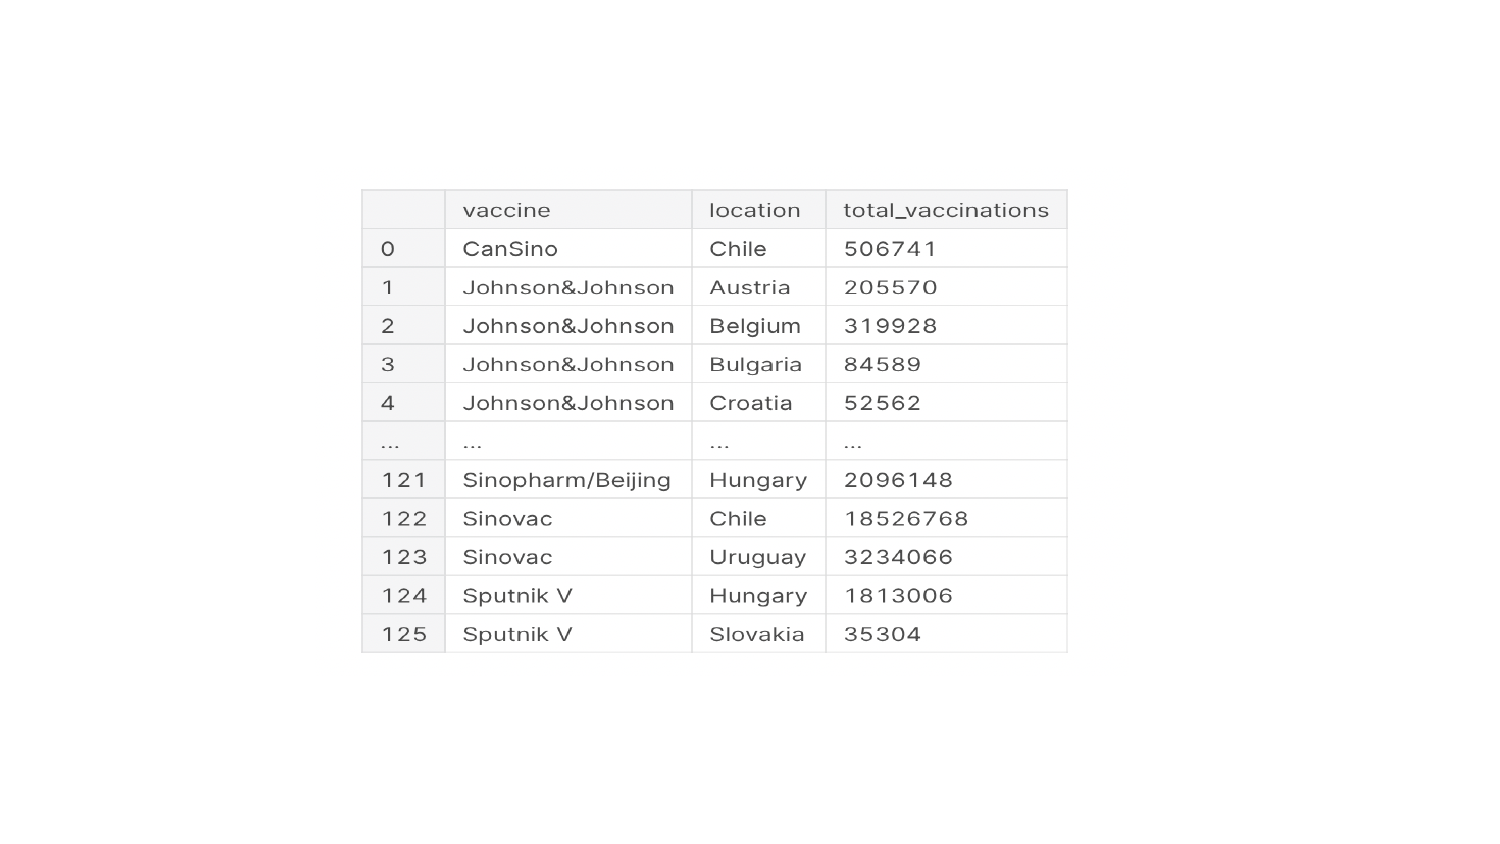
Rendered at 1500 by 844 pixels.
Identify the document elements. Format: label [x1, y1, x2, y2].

picture [315, 167, 1129, 677]
